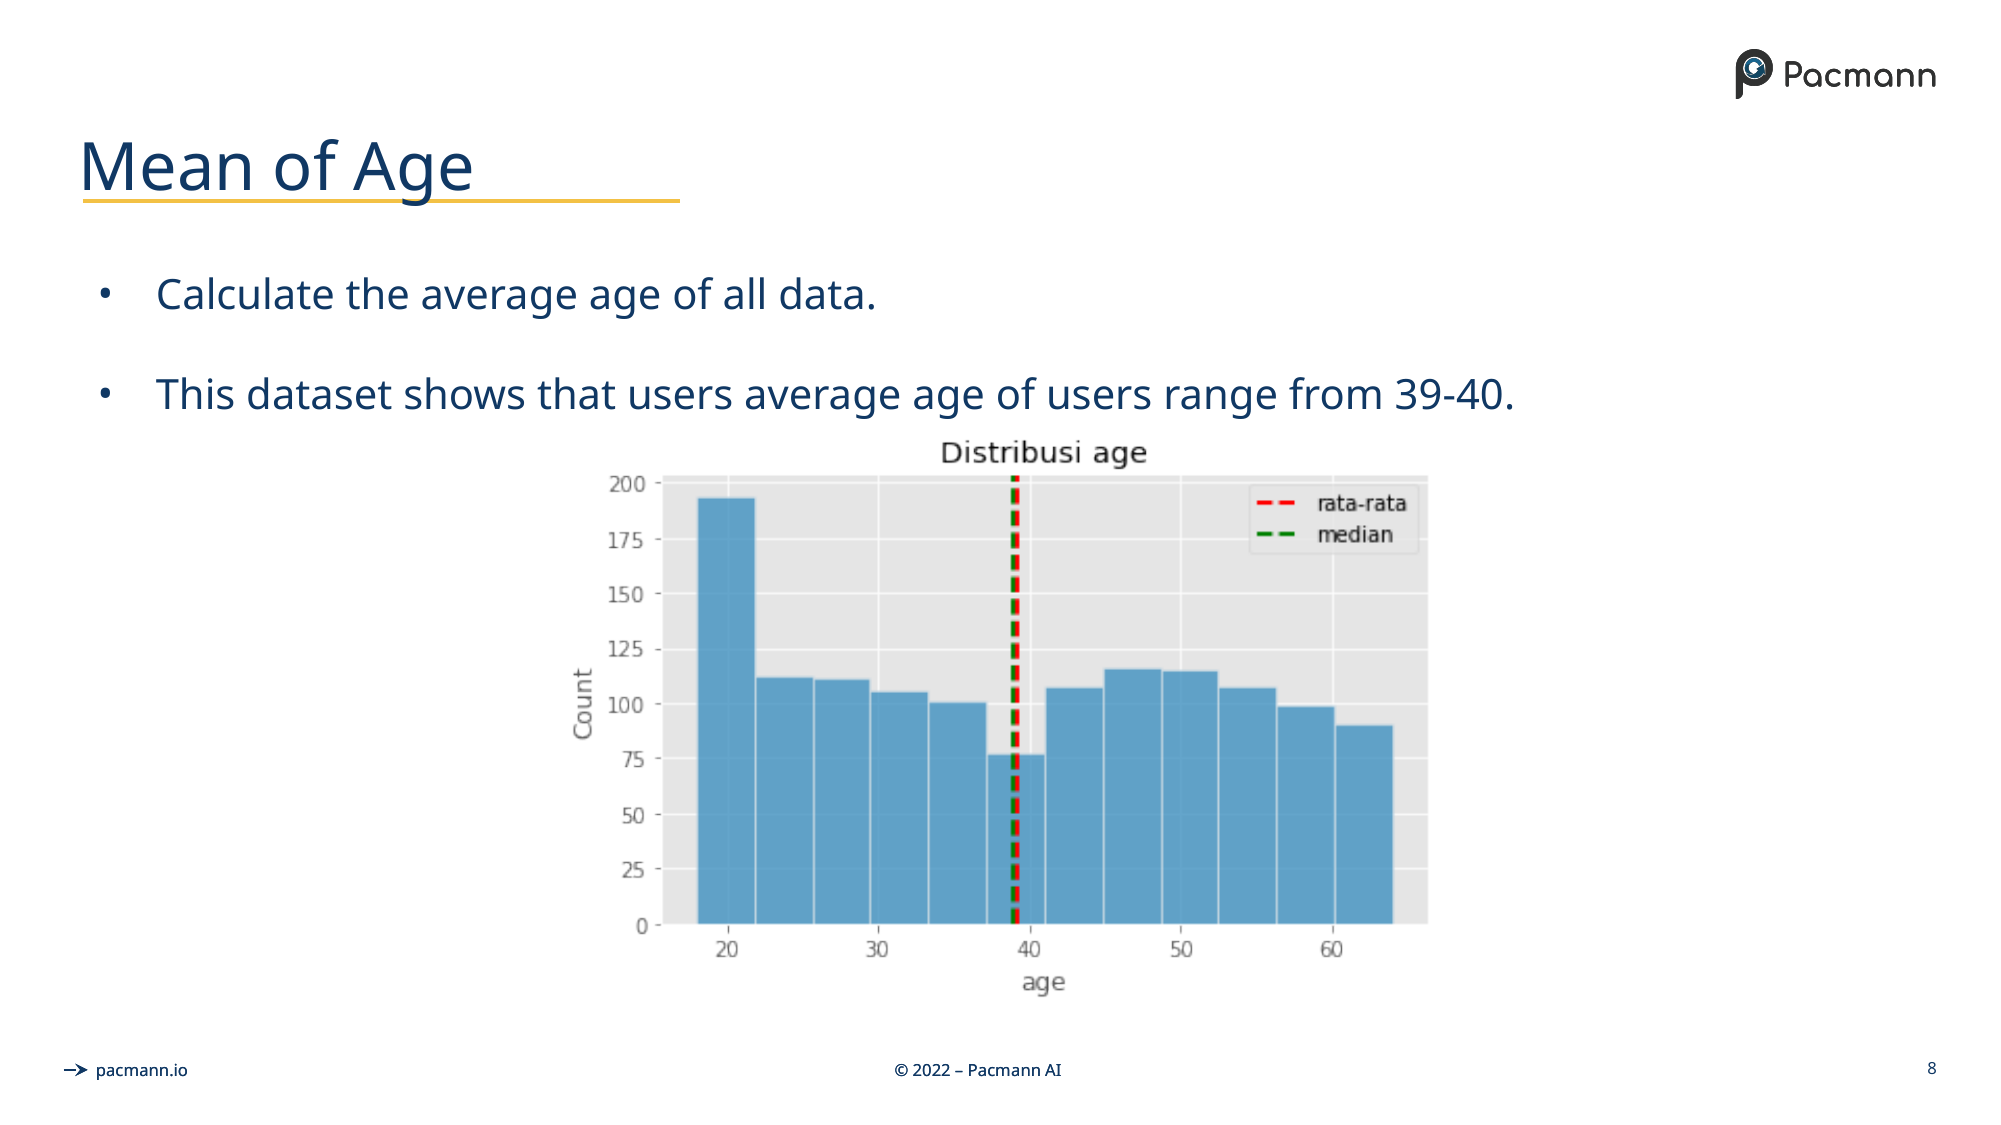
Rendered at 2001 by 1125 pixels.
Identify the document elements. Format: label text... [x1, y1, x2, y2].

picture [557, 426, 1441, 1010]
title Mean of Age [63, 59, 1935, 278]
text_box Calculate the average age of all data. This dataset shows that users average age of users range from 39-40. [65, 259, 1934, 425]
picture [1707, 36, 1966, 112]
